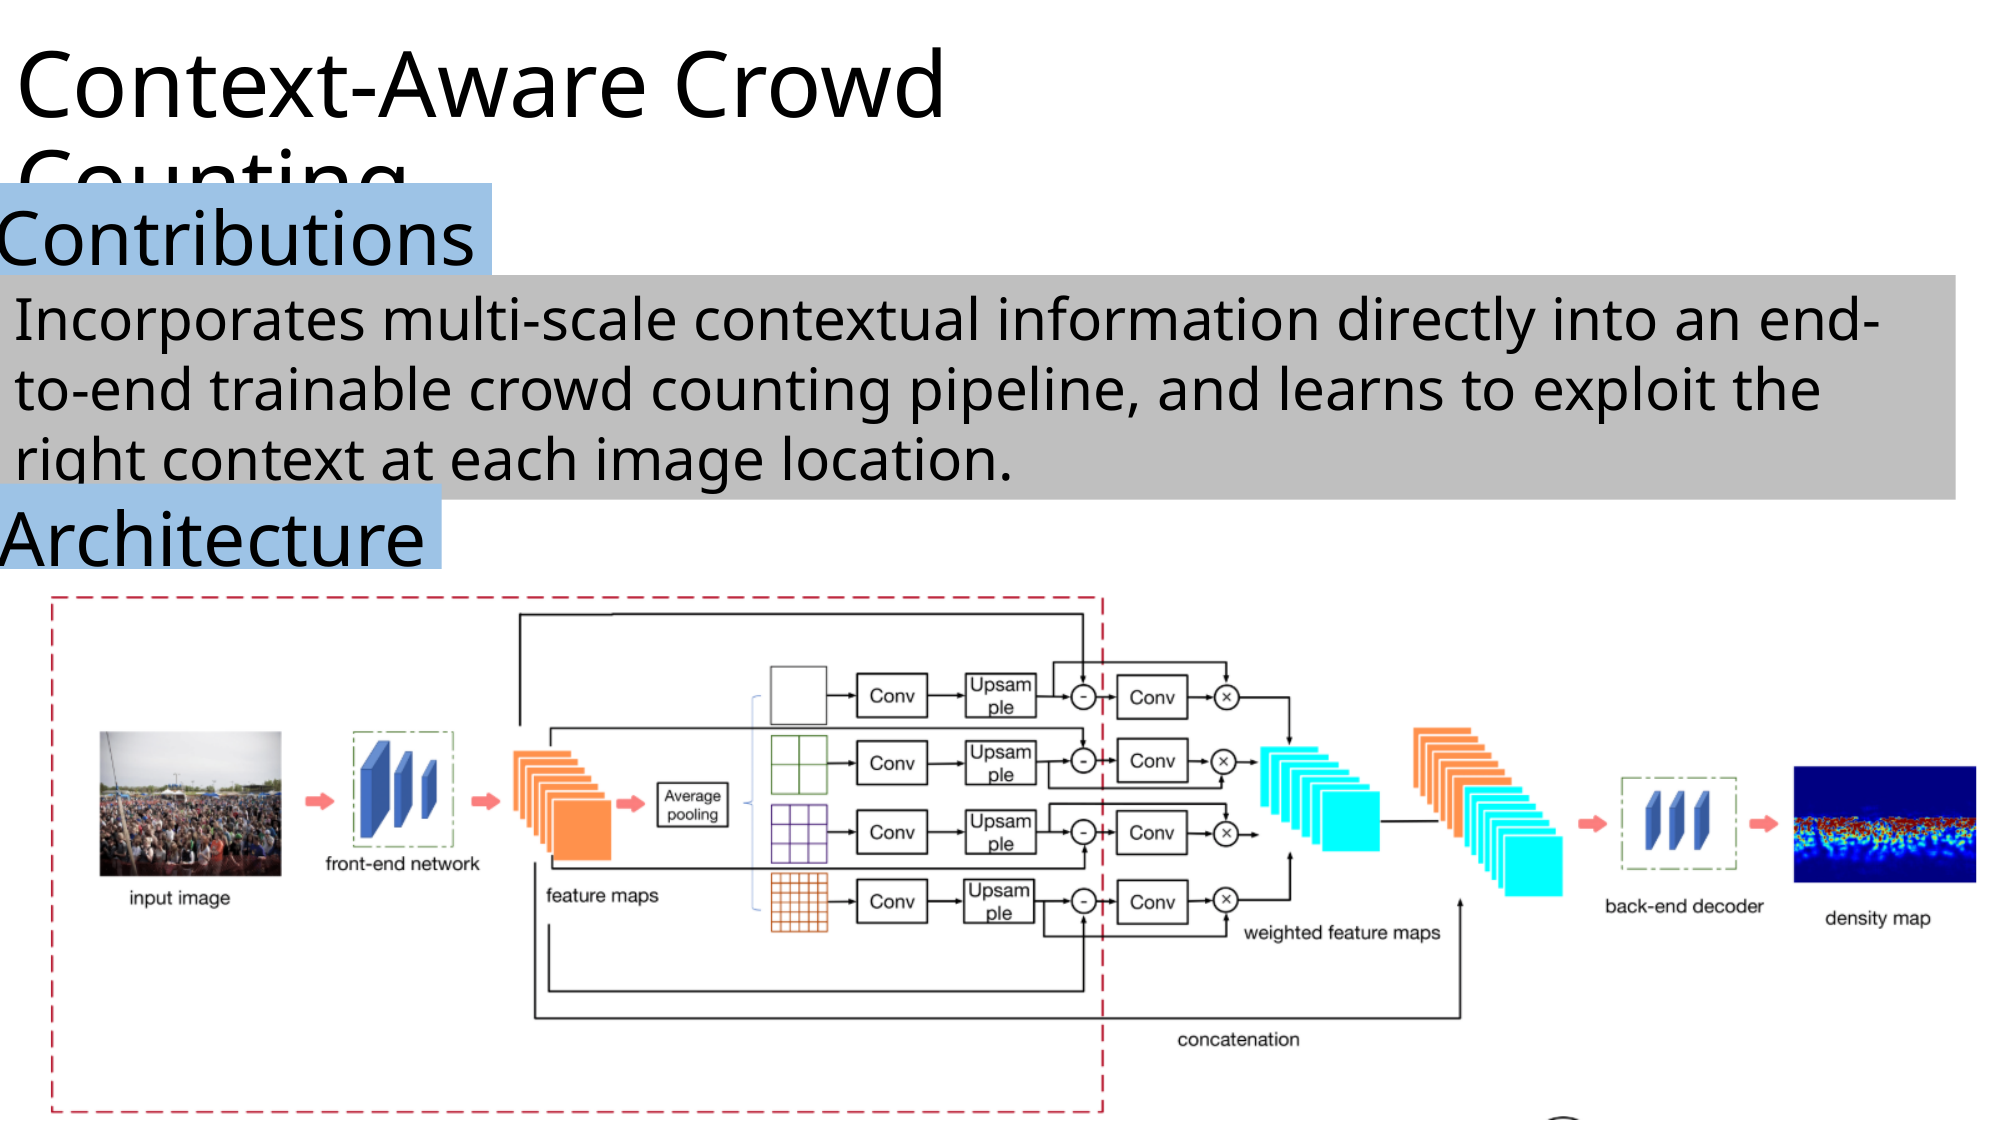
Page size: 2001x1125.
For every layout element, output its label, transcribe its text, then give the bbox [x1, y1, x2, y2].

text_box Contributions [0, 183, 492, 275]
title Context-Aware Crowd Counting [0, 0, 1326, 275]
picture [0, 569, 2000, 1120]
text_box Incorporates multi-scale contextual information directly into an end-to-end trainable crowd counting pipeline, and learns to exploit the right context at each image location. [0, 275, 1956, 500]
text_box Architecture [0, 483, 442, 569]
